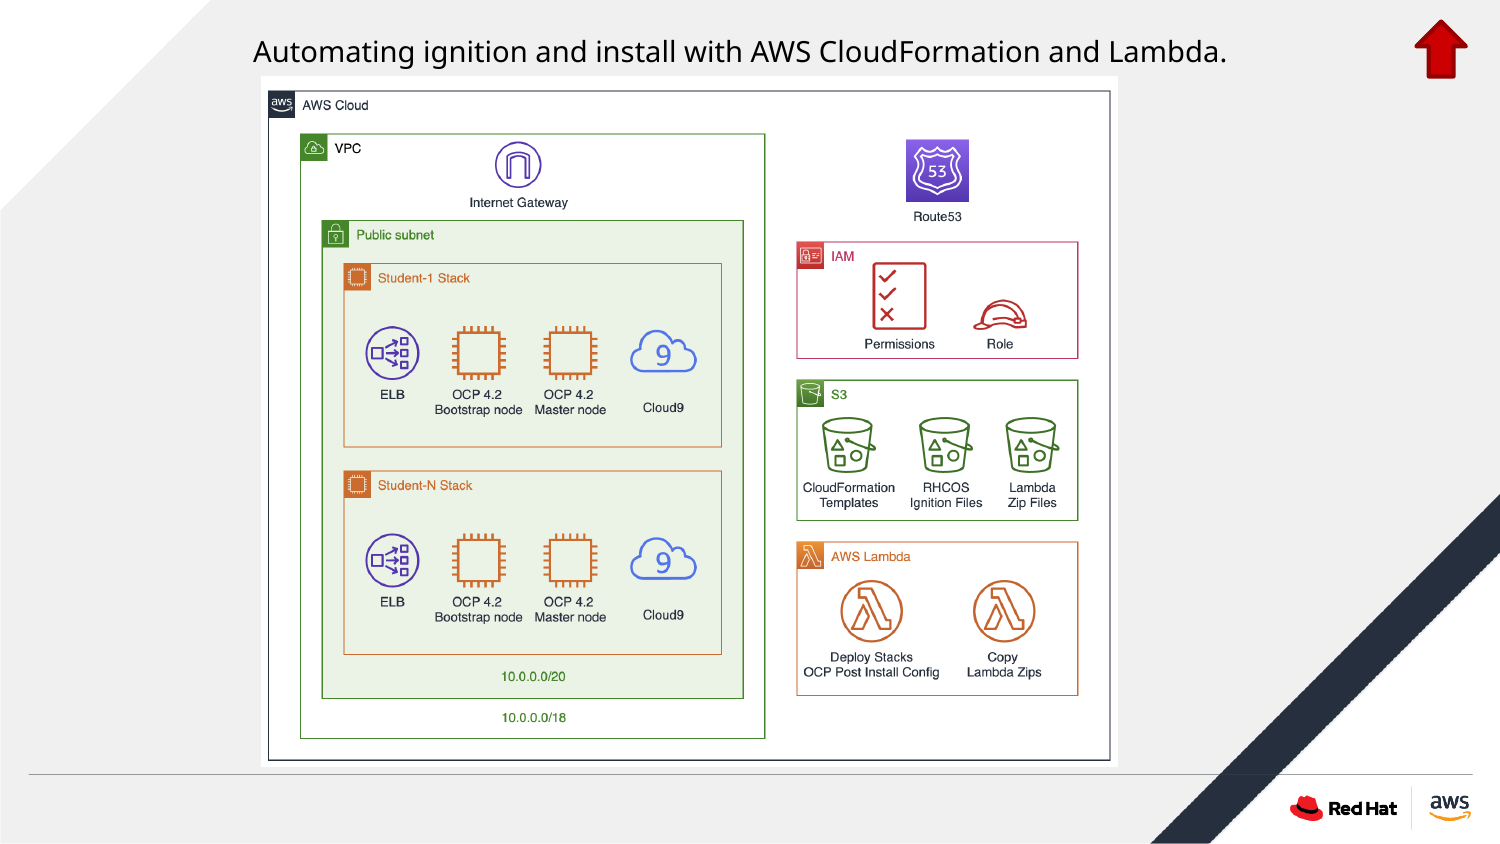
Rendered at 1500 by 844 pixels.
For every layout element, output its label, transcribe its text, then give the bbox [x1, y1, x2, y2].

picture [0, 0, 1500, 844]
text_box Automating ignition and install with AWS CloudFormation and Lambda. [238, 25, 1243, 76]
text_box [1414, 19, 1468, 79]
